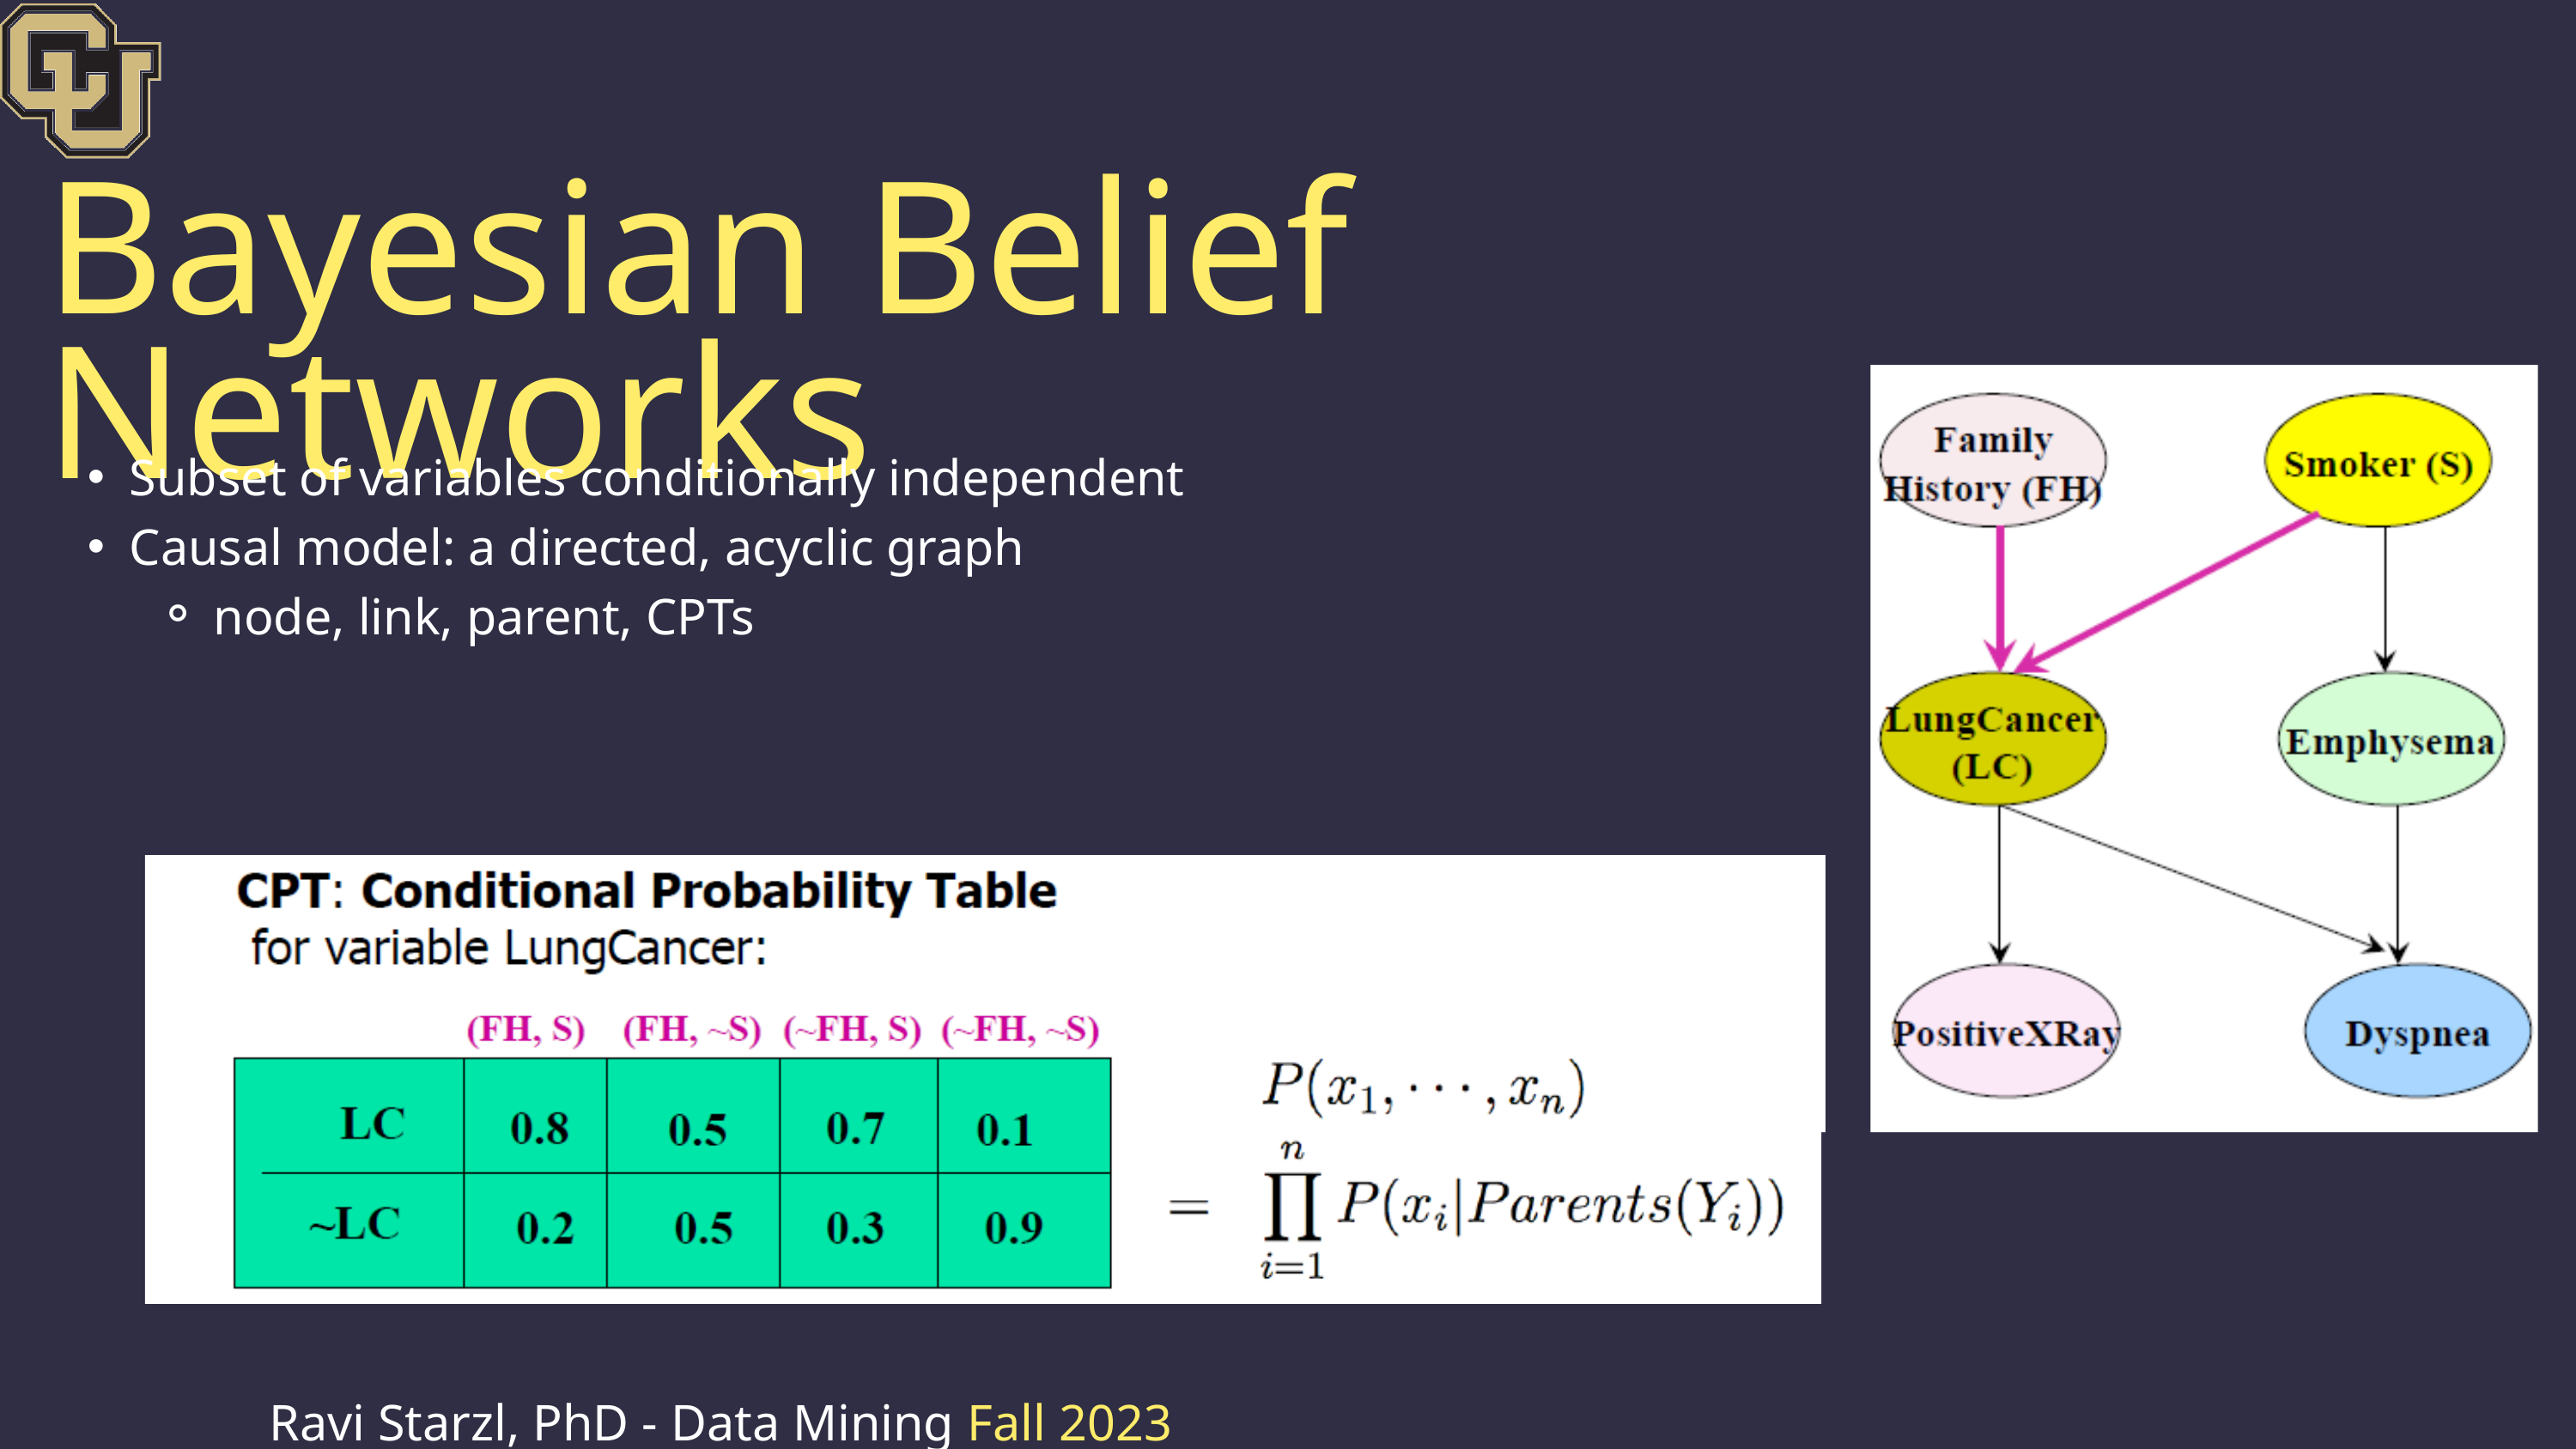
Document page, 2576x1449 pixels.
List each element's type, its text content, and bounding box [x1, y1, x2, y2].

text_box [1625, 855, 1826, 1133]
text_box Ravi Starzl, PhD - Data Mining Fall 2023 [248, 1381, 1193, 1449]
text_box [0, 0, 171, 164]
text_box Bayesian Belief Networks [45, 185, 1959, 516]
text_box Subset of variables conditionally independent Causal model: a directed, acyclic graph node, link, parent, CPTs [45, 436, 1372, 645]
text_box [144, 855, 1822, 1304]
text_box [1870, 365, 2538, 1132]
